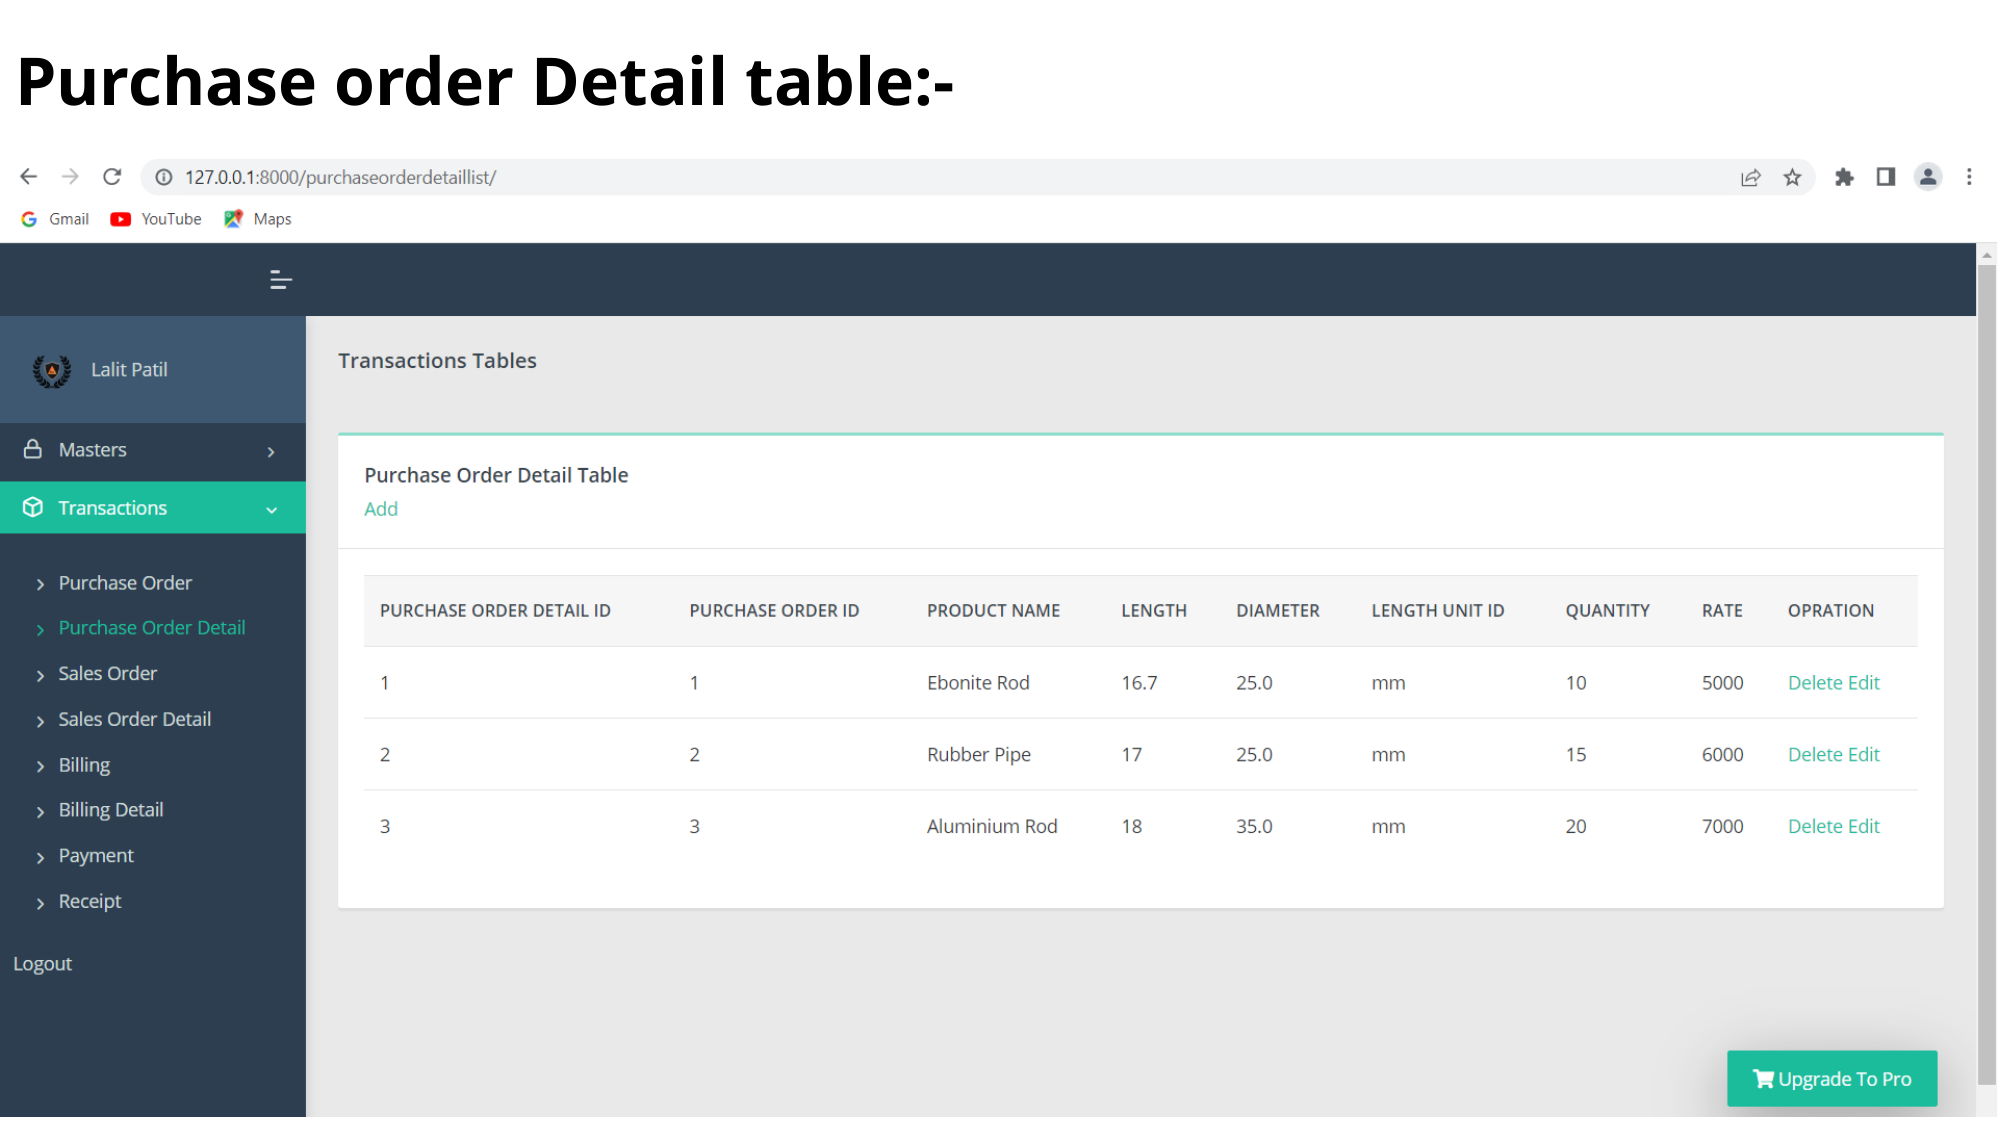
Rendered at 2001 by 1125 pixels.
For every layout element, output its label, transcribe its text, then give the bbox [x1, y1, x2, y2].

title Purchase order Detail table:- [0, 41, 1863, 128]
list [0, 158, 1998, 1117]
